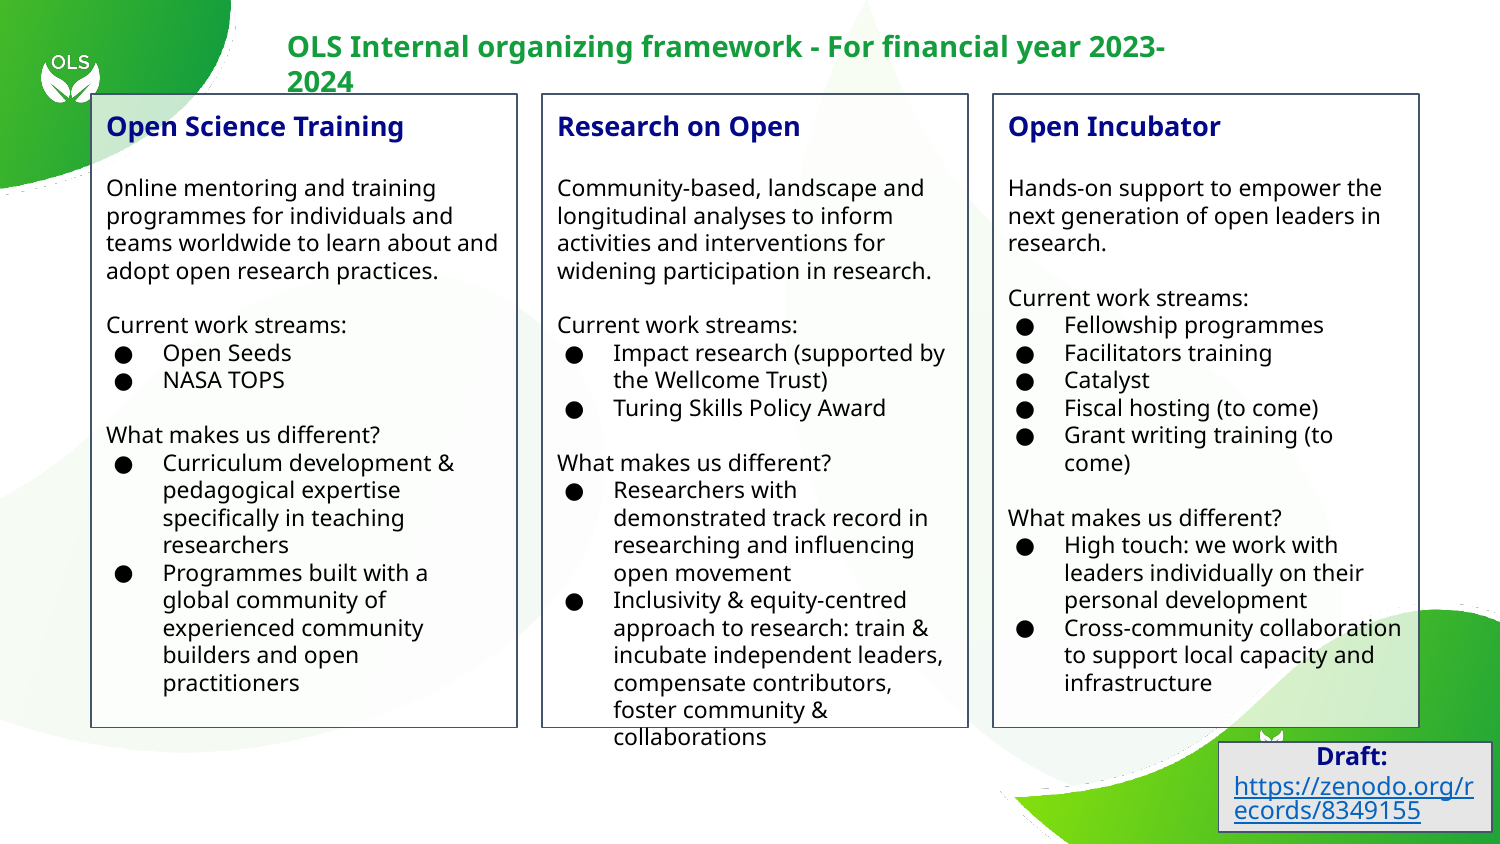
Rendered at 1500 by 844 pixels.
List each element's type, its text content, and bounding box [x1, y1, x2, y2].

text_box Draft: https://zenodo.org/records/8349155 [1218, 741, 1492, 833]
text_box Open Science Training Online mentoring and training programmes for individuals and teams worldwide to learn about and adopt open research practices. Current work streams: Open Seeds NASA TOPS What makes us different? Curriculum development & pedagogical expertise specifically in teaching researchers Programmes built with a global community of experienced community builders and open practitioners [91, 93, 517, 728]
text_box OLS Internal organizing framework - For financial year 2023-2024 [271, 13, 1229, 73]
text_box Research on Open Community-based, landscape and longitudinal analyses to inform activities and interventions for widening participation in research. Current work streams: Impact research (supported by the Wellcome Trust) Turing Skills Policy Award What makes us different? Researchers with demonstrated track record in researching and influencing open movement Inclusivity & equity-centred approach to research: train & incubate independent leaders, compensate contributors, foster community & collaborations [542, 93, 968, 728]
text_box Open Incubator Hands-on support to empower the next generation of open leaders in research. Current work streams: Fellowship programmes Facilitators training Catalyst Fiscal hosting (to come) Grant writing training (to come) What makes us different? High touch: we work with leaders individually on their personal development Cross-community collaboration to support local capacity and infrastructure [992, 93, 1419, 728]
picture [0, 0, 1500, 844]
